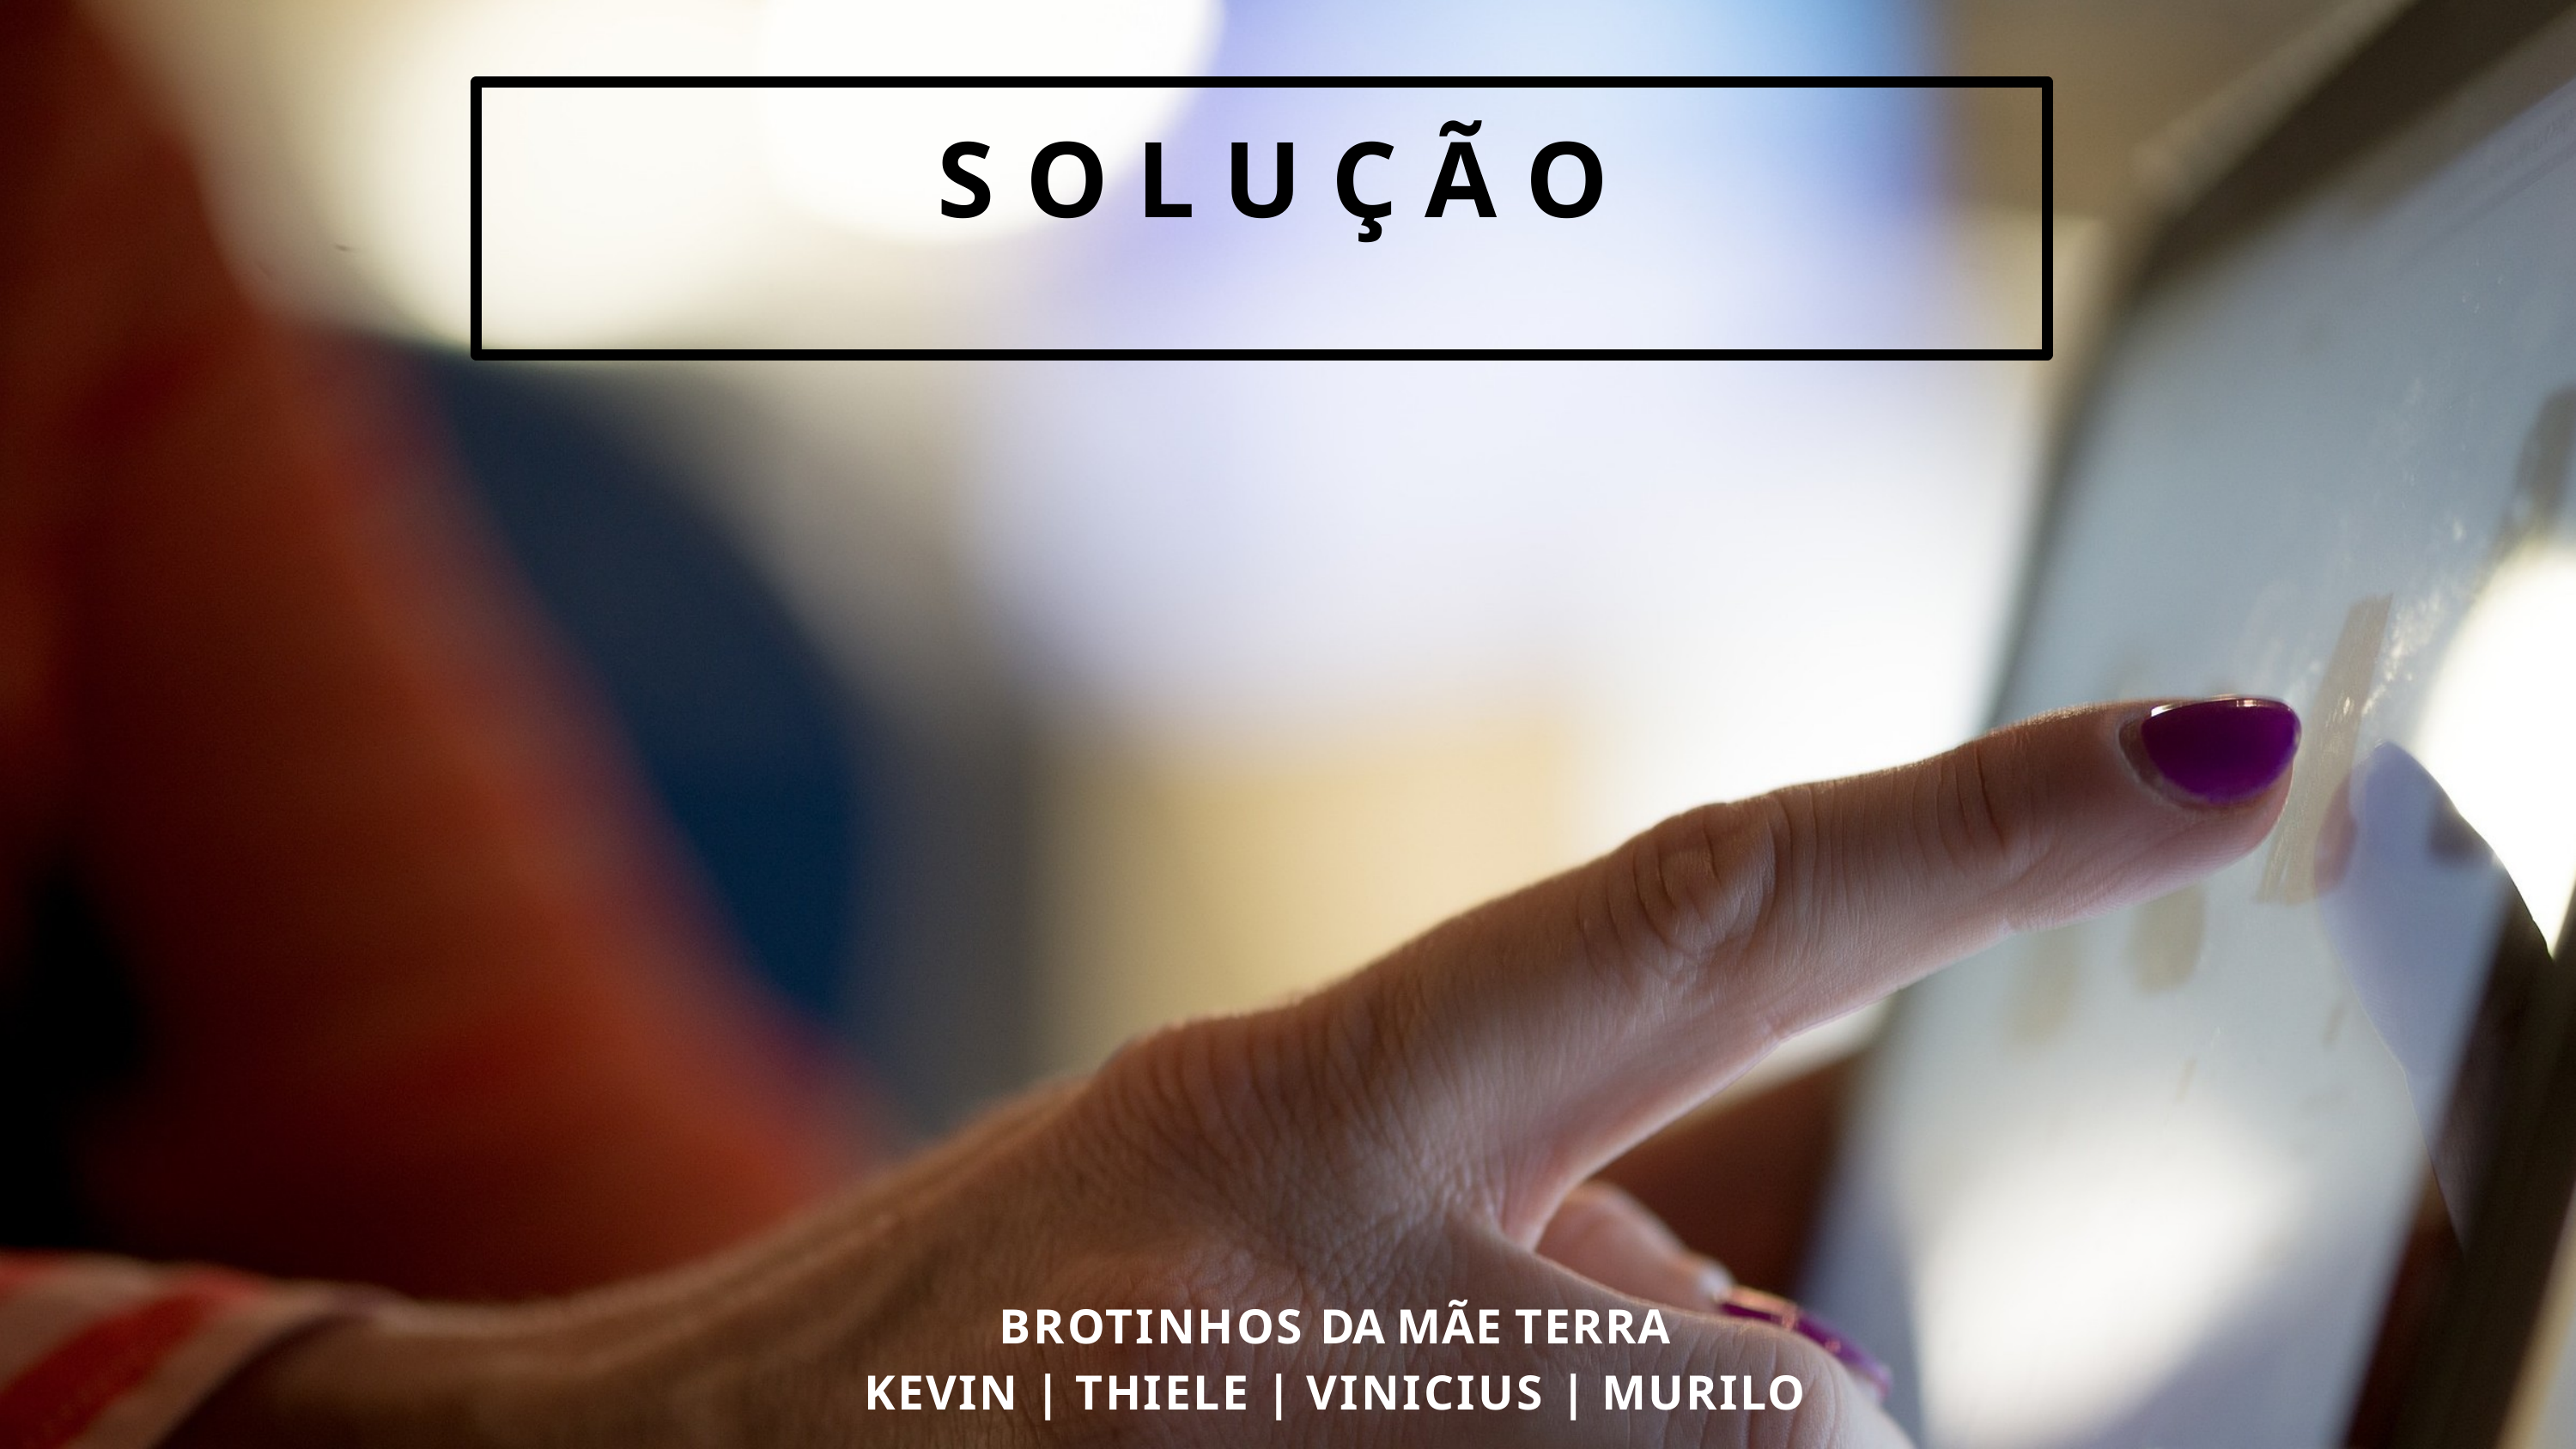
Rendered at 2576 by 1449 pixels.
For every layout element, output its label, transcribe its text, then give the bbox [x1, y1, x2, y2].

title S O L U Ç Ã O [476, 82, 2048, 355]
text_box [0, 0, 2576, 1449]
text_box BROTINHOS DA MÃE TERRA KEVIN | THIELE | VINICIUS | MURILO [862, 1297, 1807, 1420]
